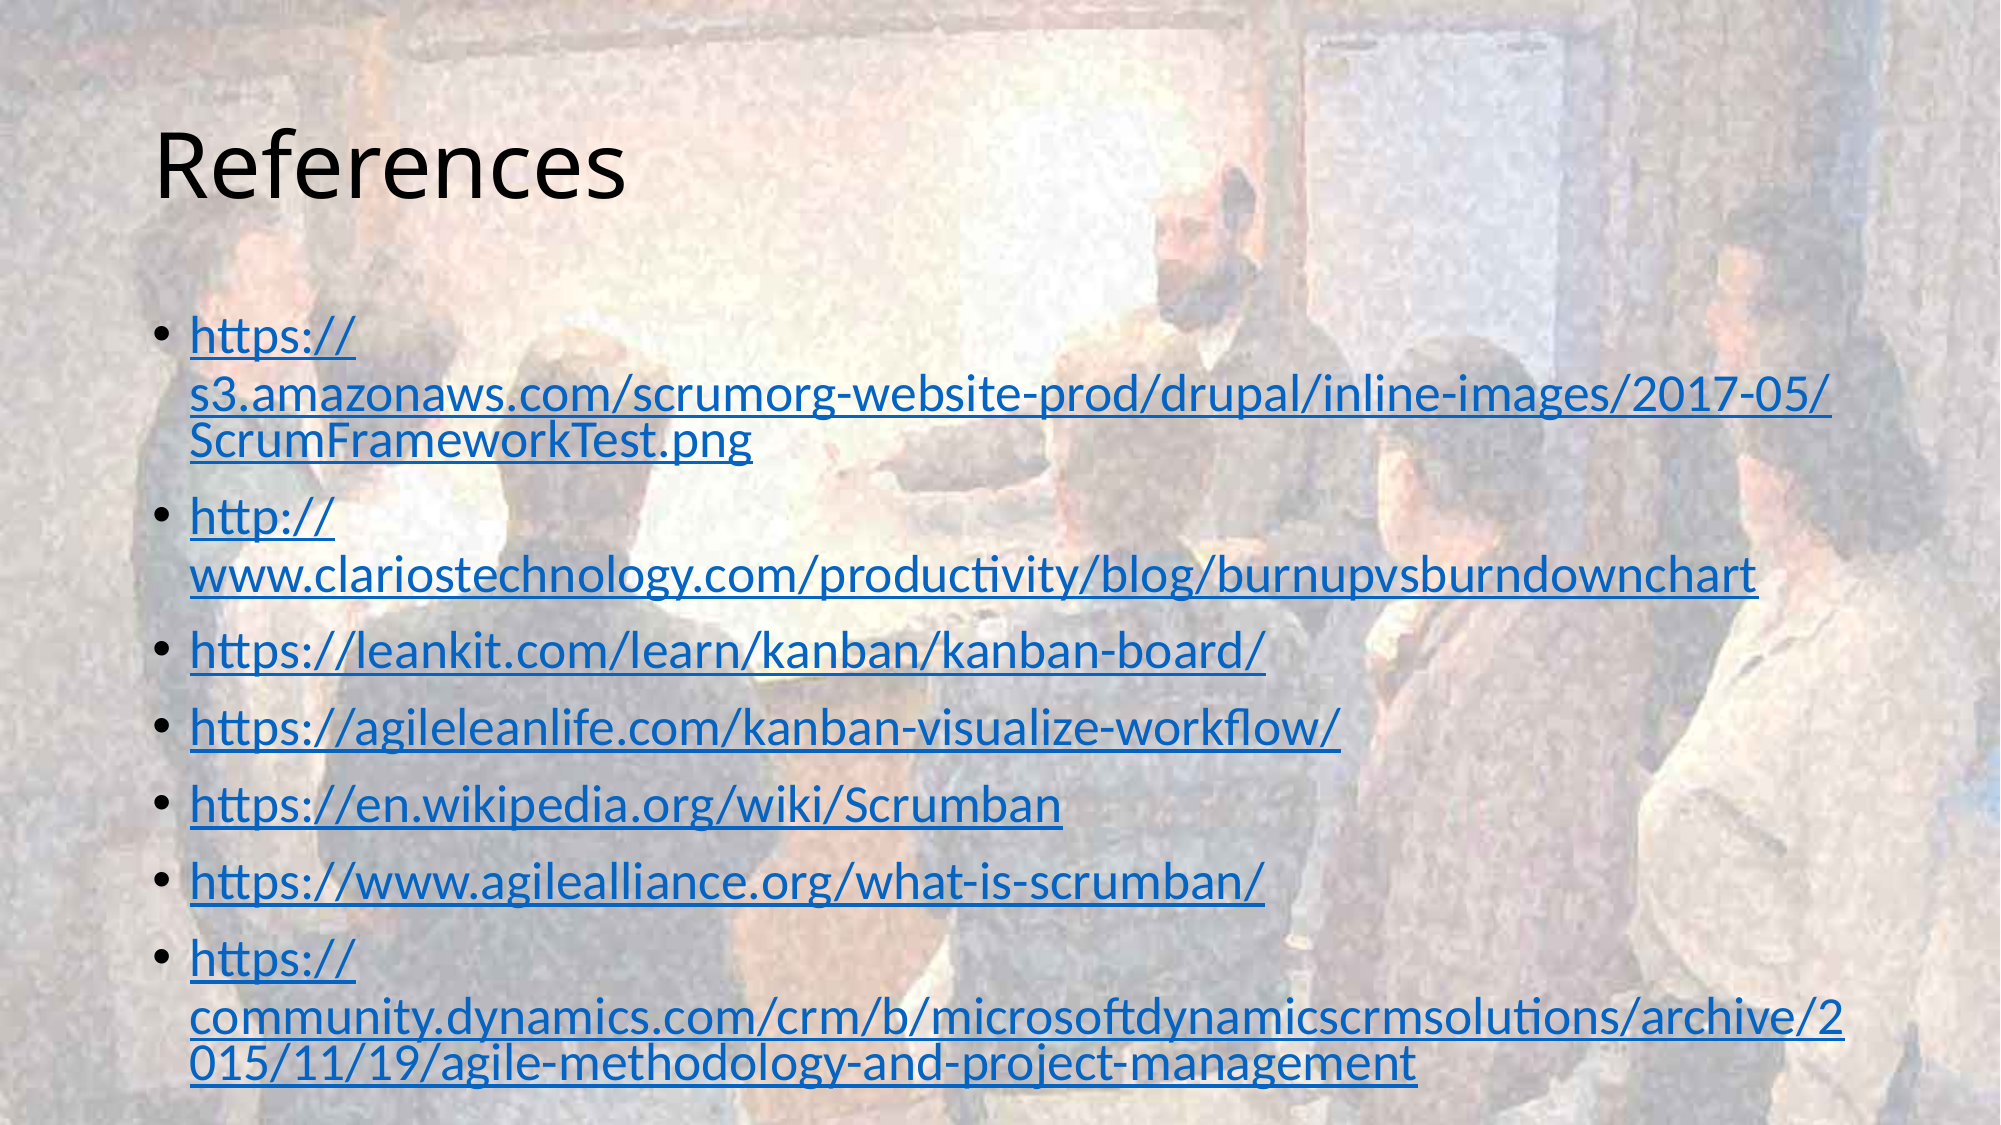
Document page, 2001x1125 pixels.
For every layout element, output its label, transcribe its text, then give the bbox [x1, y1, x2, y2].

list https://s3.amazonaws.com/scrumorg-website-prod/drupal/inline-images/2017-05/ScrumFrameworkTest.png http://www.clariostechnology.com/productivity/blog/burnupvsburndownchart https://leankit.com/learn/kanban/kanban-board/ https://agileleanlife.com/kanban-visualize-workflow/ https://en.wikipedia.org/wiki/Scrumban https://www.agilealliance.org/what-is-scrumban/ https://community.dynamics.com/crm/b/microsoftdynamicscrmsolutions/archive/2015/11/19/agile-methodology-and-project-management [137, 299, 1863, 1014]
title References [137, 59, 1863, 278]
picture [0, 0, 2001, 1125]
